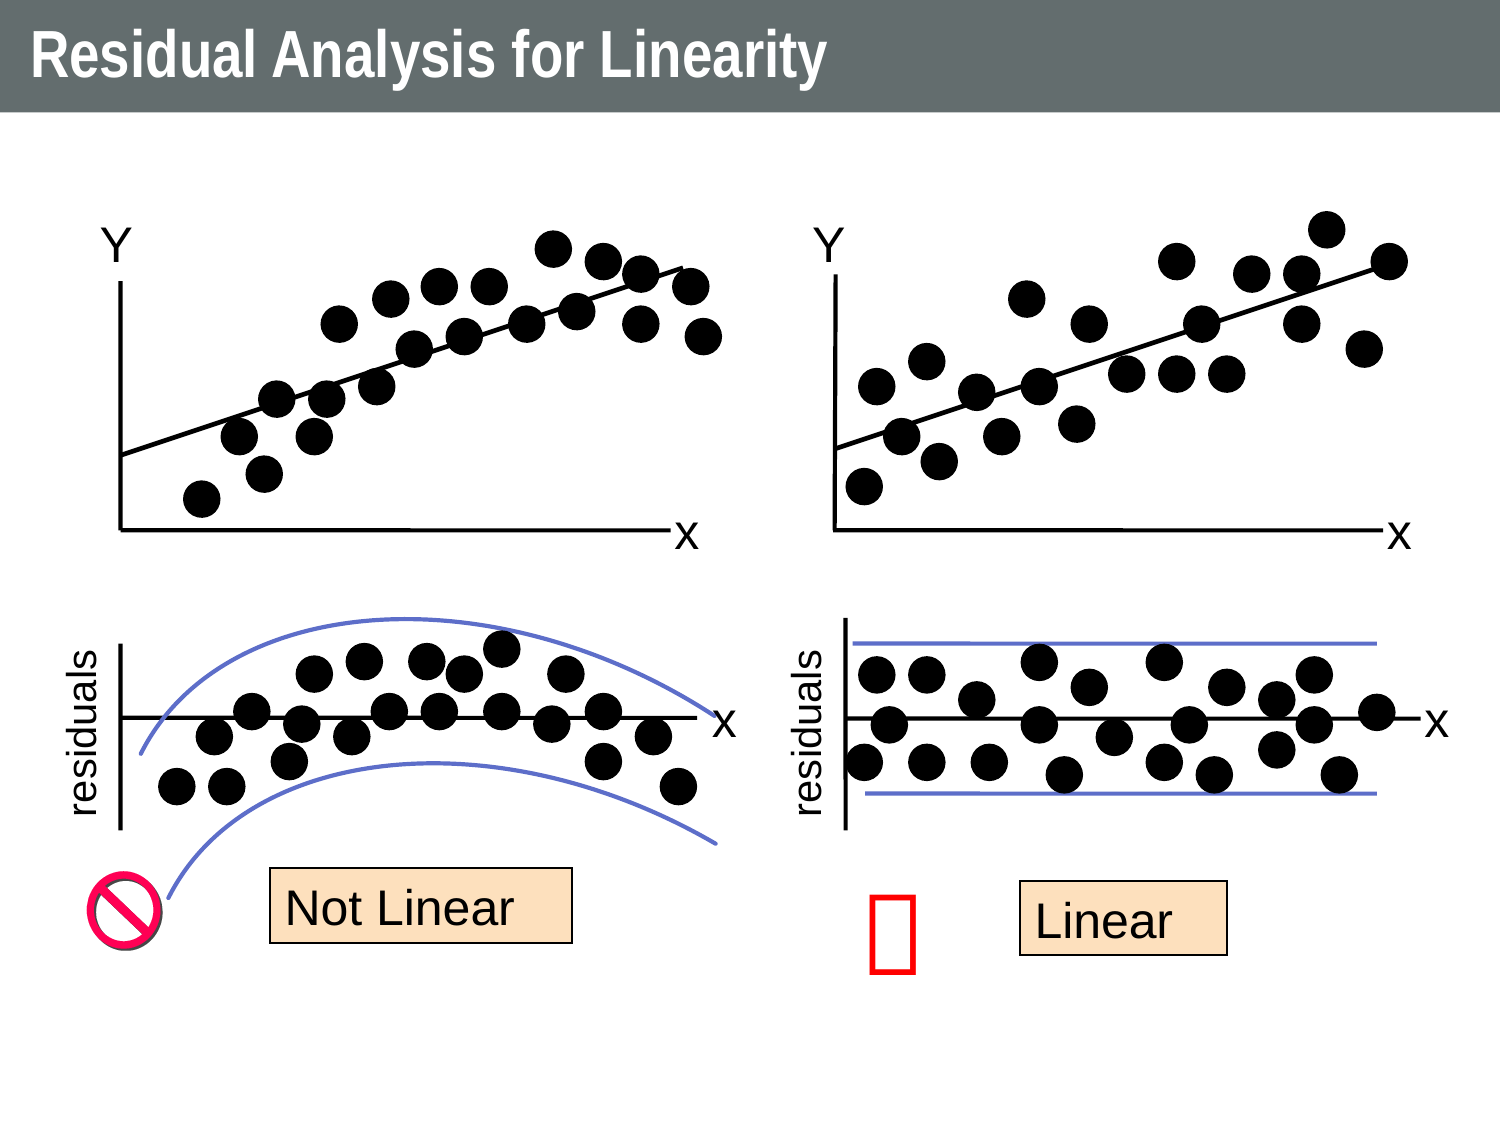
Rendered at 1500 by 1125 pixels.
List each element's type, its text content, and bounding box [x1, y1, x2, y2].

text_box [46, 205, 1476, 1018]
title Residual Analysis for Linearity [0, 0, 1500, 117]
